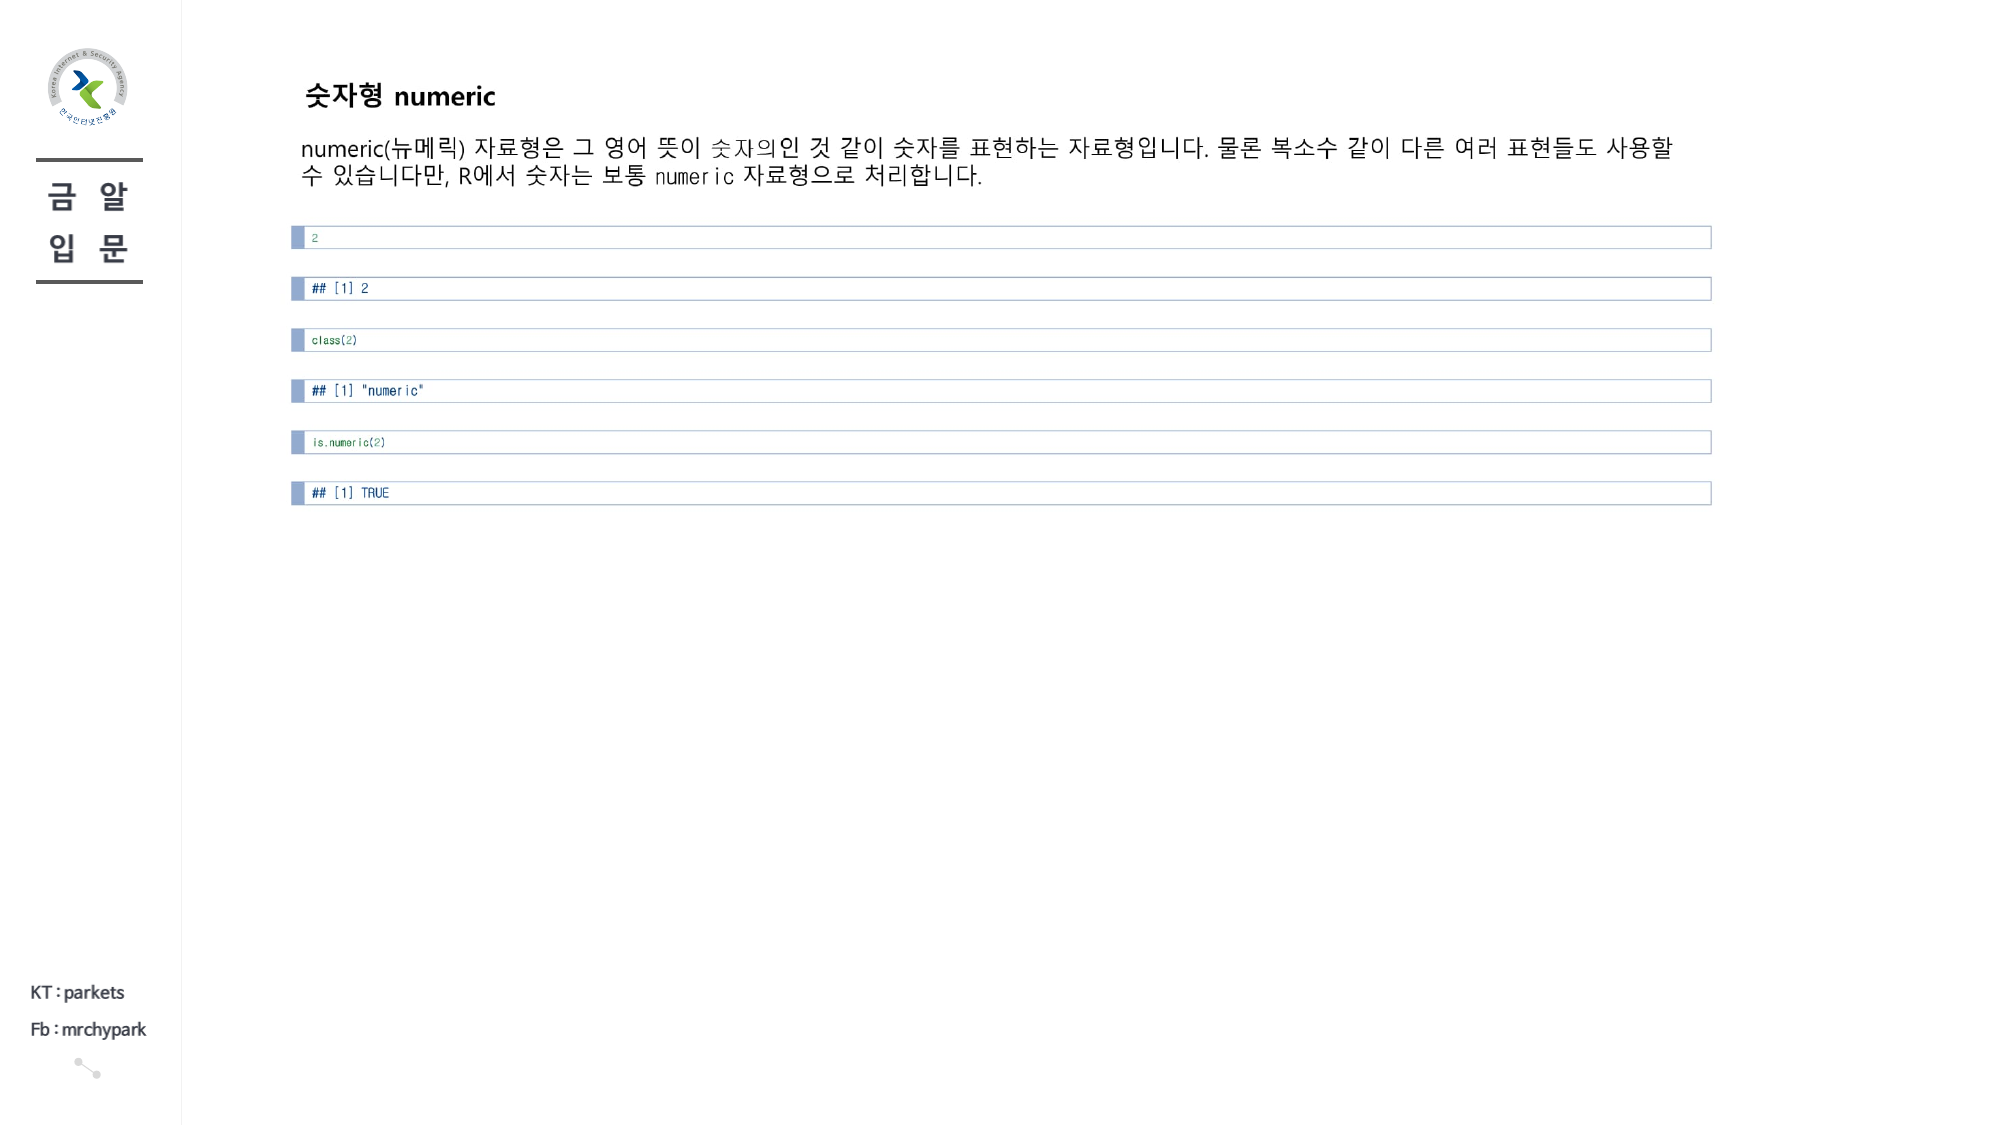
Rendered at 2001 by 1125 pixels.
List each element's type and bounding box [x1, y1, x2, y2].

picture [204, 0, 1796, 1125]
picture [44, 43, 131, 130]
picture [15, 160, 161, 1047]
